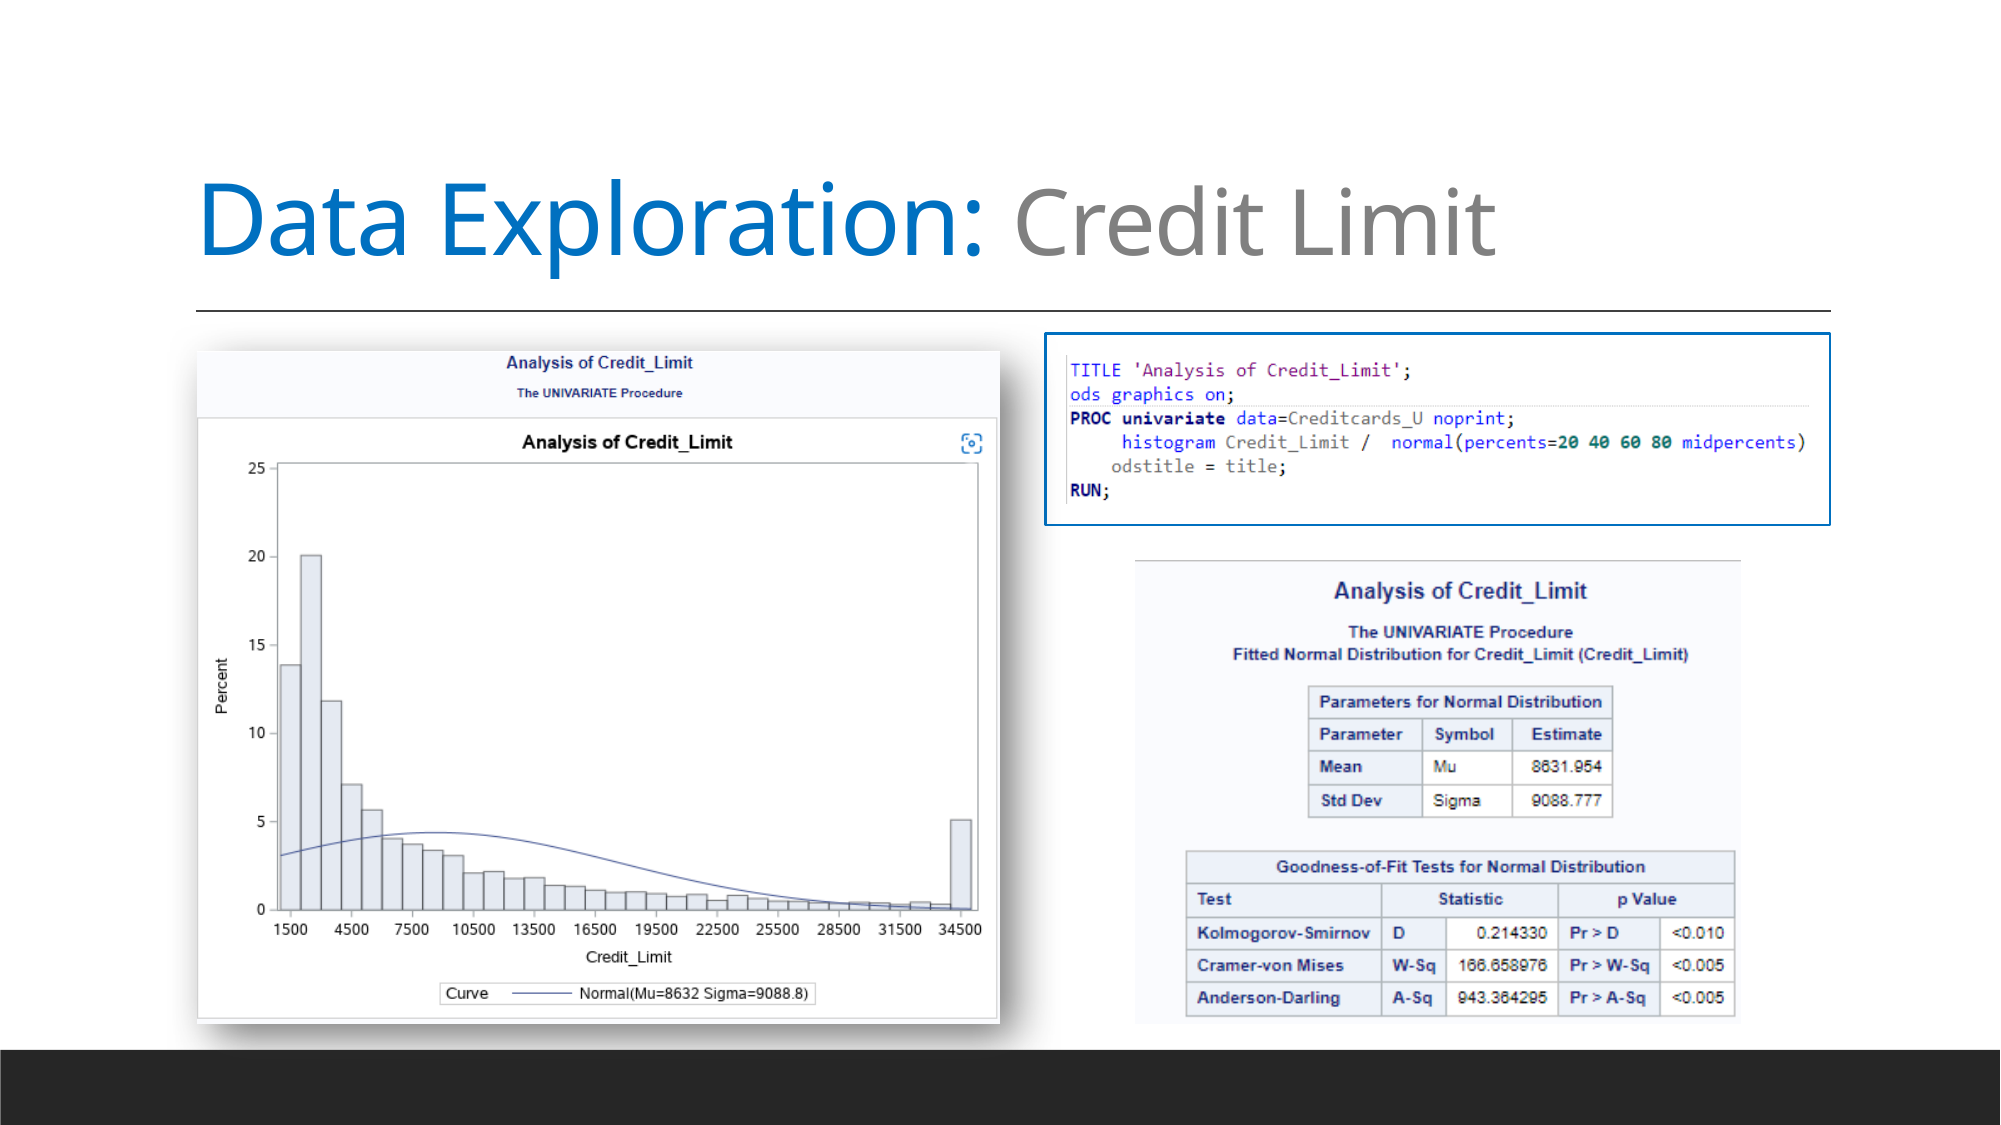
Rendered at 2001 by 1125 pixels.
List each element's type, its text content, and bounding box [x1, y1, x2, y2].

picture [1065, 355, 1810, 504]
text_box [1044, 332, 1831, 526]
picture [196, 351, 1001, 1024]
picture [1134, 559, 1741, 1024]
title Data Exploration: Credit Limit [180, 47, 1830, 285]
